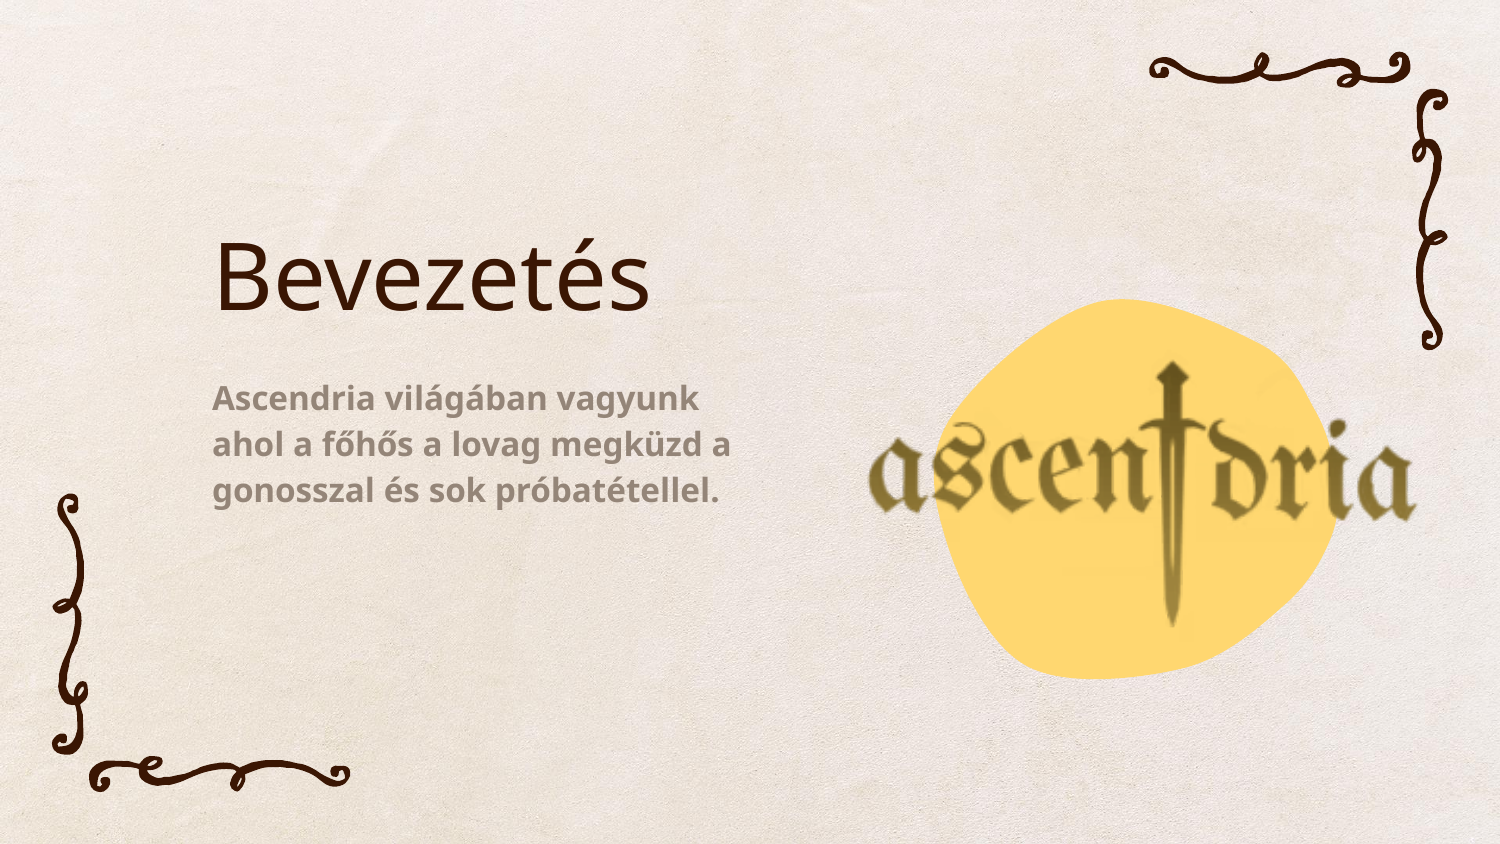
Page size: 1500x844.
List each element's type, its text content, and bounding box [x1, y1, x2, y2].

picture [0, 0, 1500, 844]
subtitle Ascendria világában vagyunk ahol a főhős a lovag megküzd a gonosszal és sok próbatétellel. [197, 356, 641, 618]
title Bevezetés [197, 225, 641, 344]
